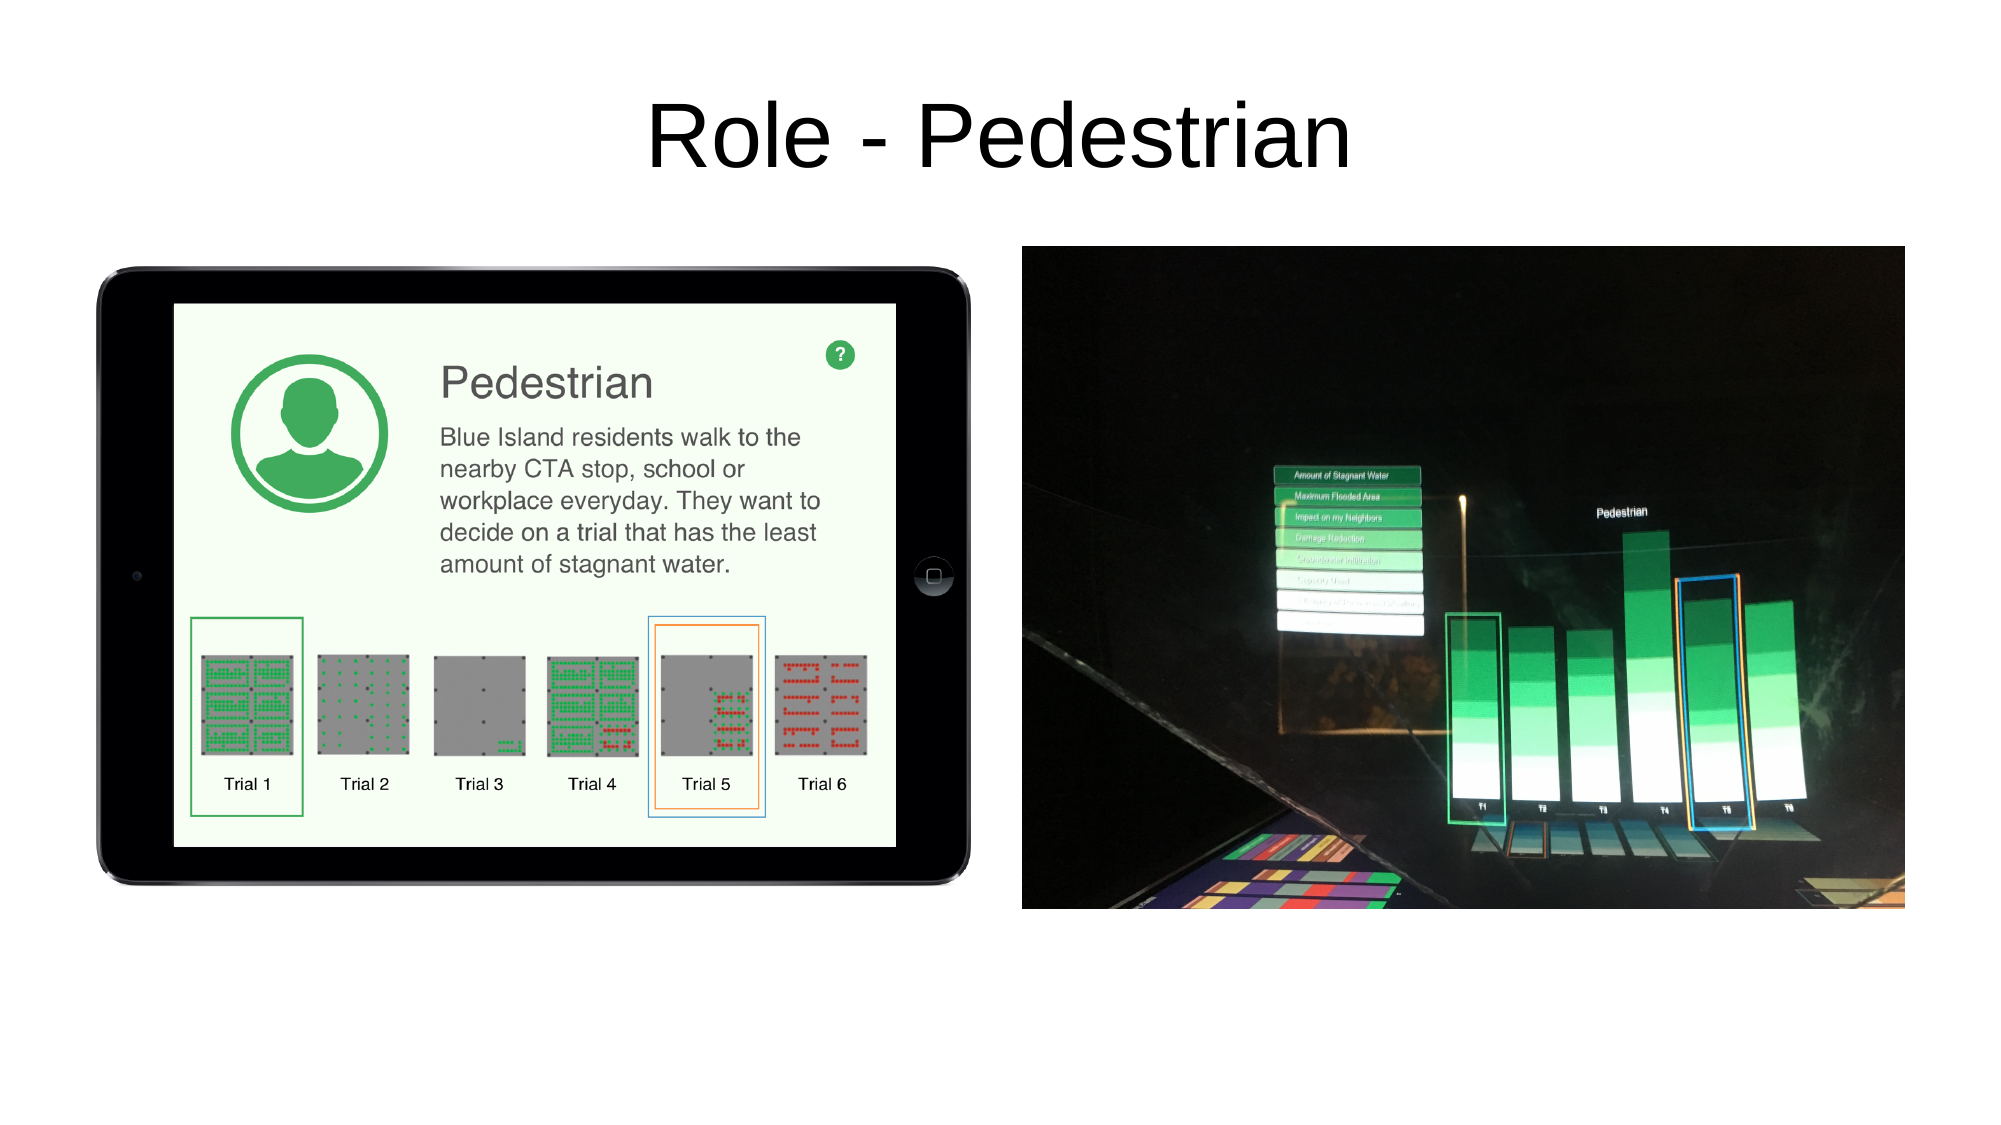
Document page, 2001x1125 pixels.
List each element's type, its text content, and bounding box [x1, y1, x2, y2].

title Role - Pedestrian [137, 29, 1863, 247]
picture [96, 266, 971, 888]
picture [1022, 246, 1905, 909]
